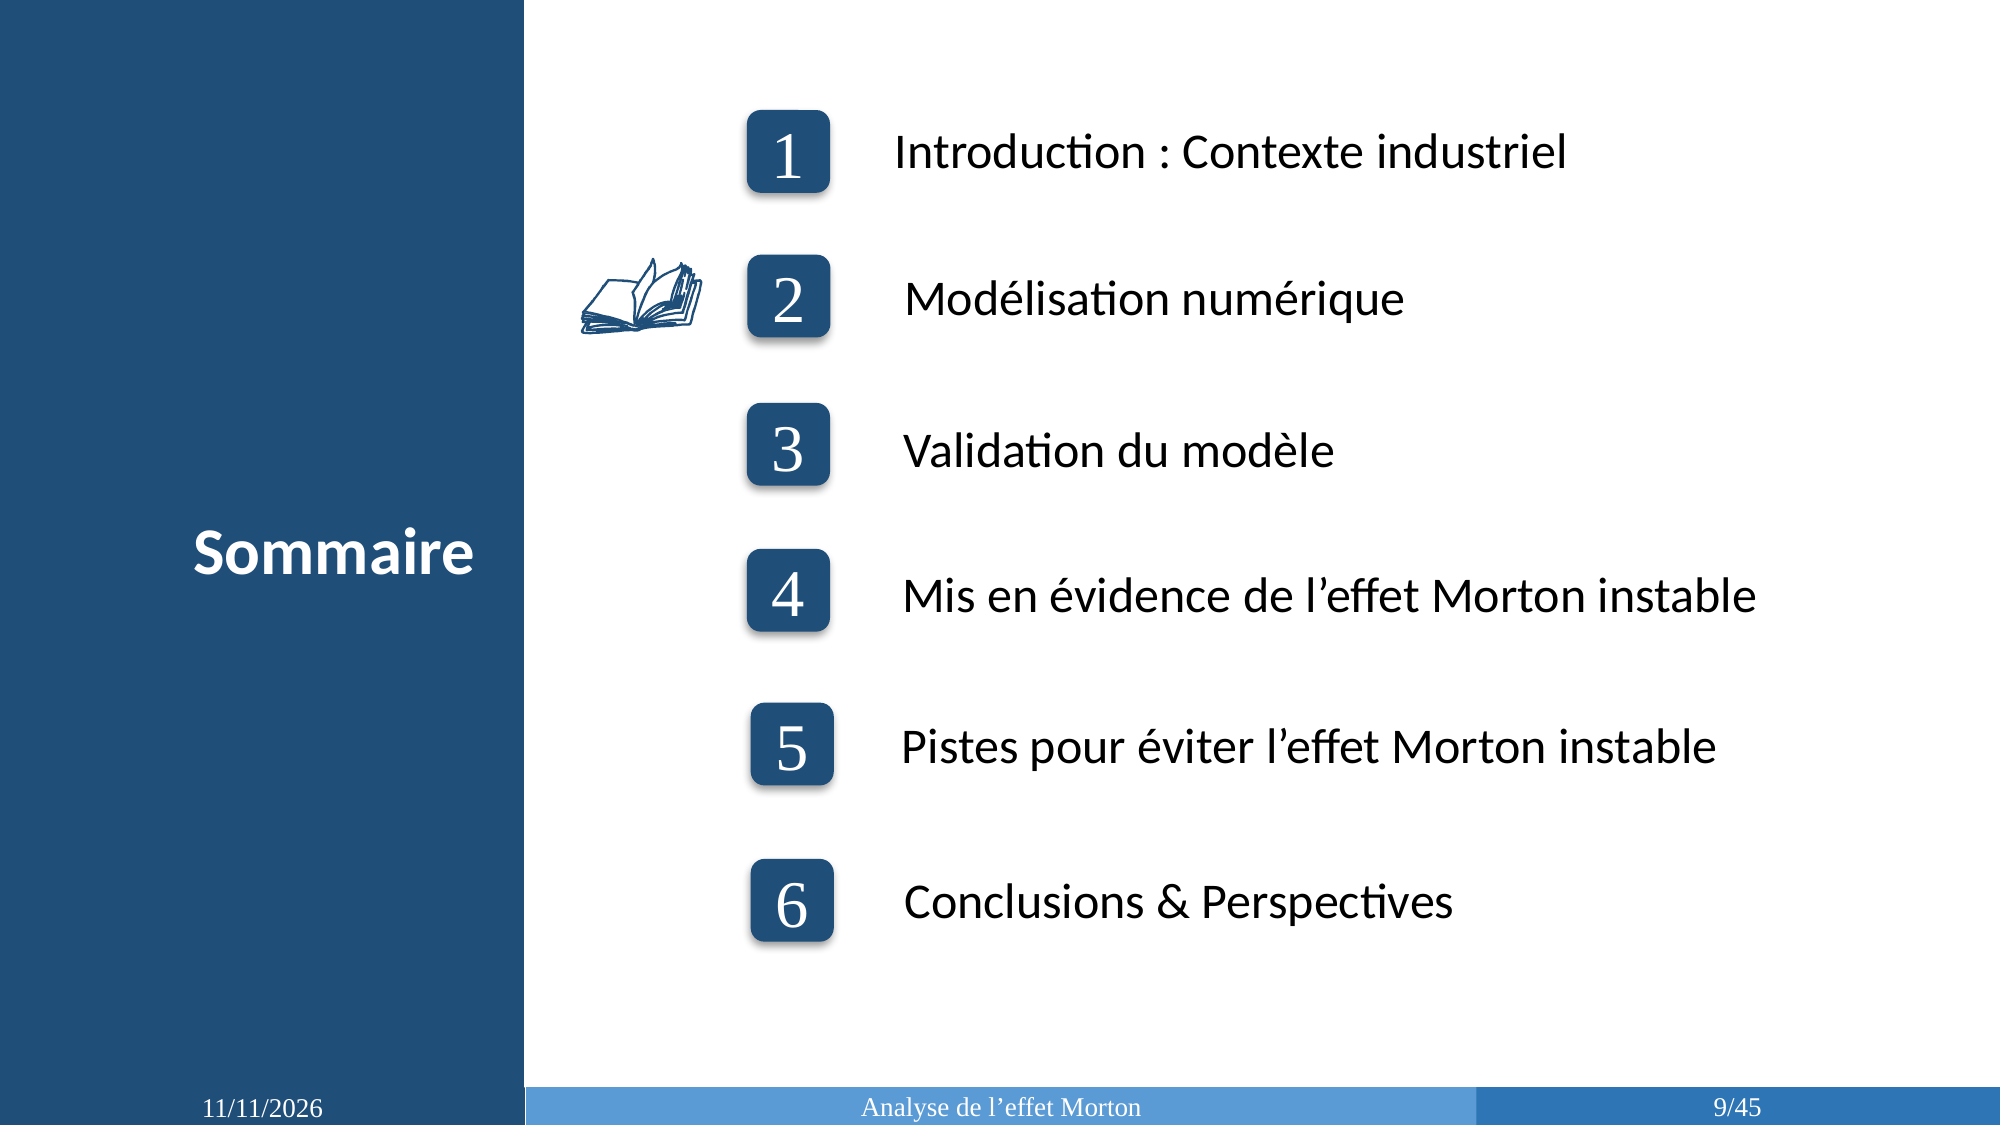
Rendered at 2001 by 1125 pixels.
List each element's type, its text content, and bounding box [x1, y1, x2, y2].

text_box 4 [745, 547, 832, 633]
text_box [581, 258, 702, 334]
text_box Mis en évidence de l’effet Morton instable [887, 554, 1773, 630]
text_box 5 [749, 701, 835, 787]
text_box [0, 0, 524, 1087]
text_box Conclusions & Perspectives [889, 861, 1470, 936]
text_box 3 [745, 401, 832, 487]
text_box 2 [746, 253, 832, 339]
text_box Pistes pour éviter l’effet Morton instable [886, 706, 1733, 781]
text_box 6 [749, 857, 835, 943]
text_box Modélisation numérique [889, 258, 1421, 333]
footer Analyse de l’effet Morton [526, 1087, 1477, 1125]
text_box Sommaire [178, 500, 491, 596]
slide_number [0, 1087, 525, 1125]
text_box Validation du modèle [888, 410, 1351, 485]
text_box 1 [745, 108, 832, 194]
slide_number 9/45 [1477, 1087, 2000, 1125]
text_box Introduction : Contexte industriel [880, 111, 1583, 186]
